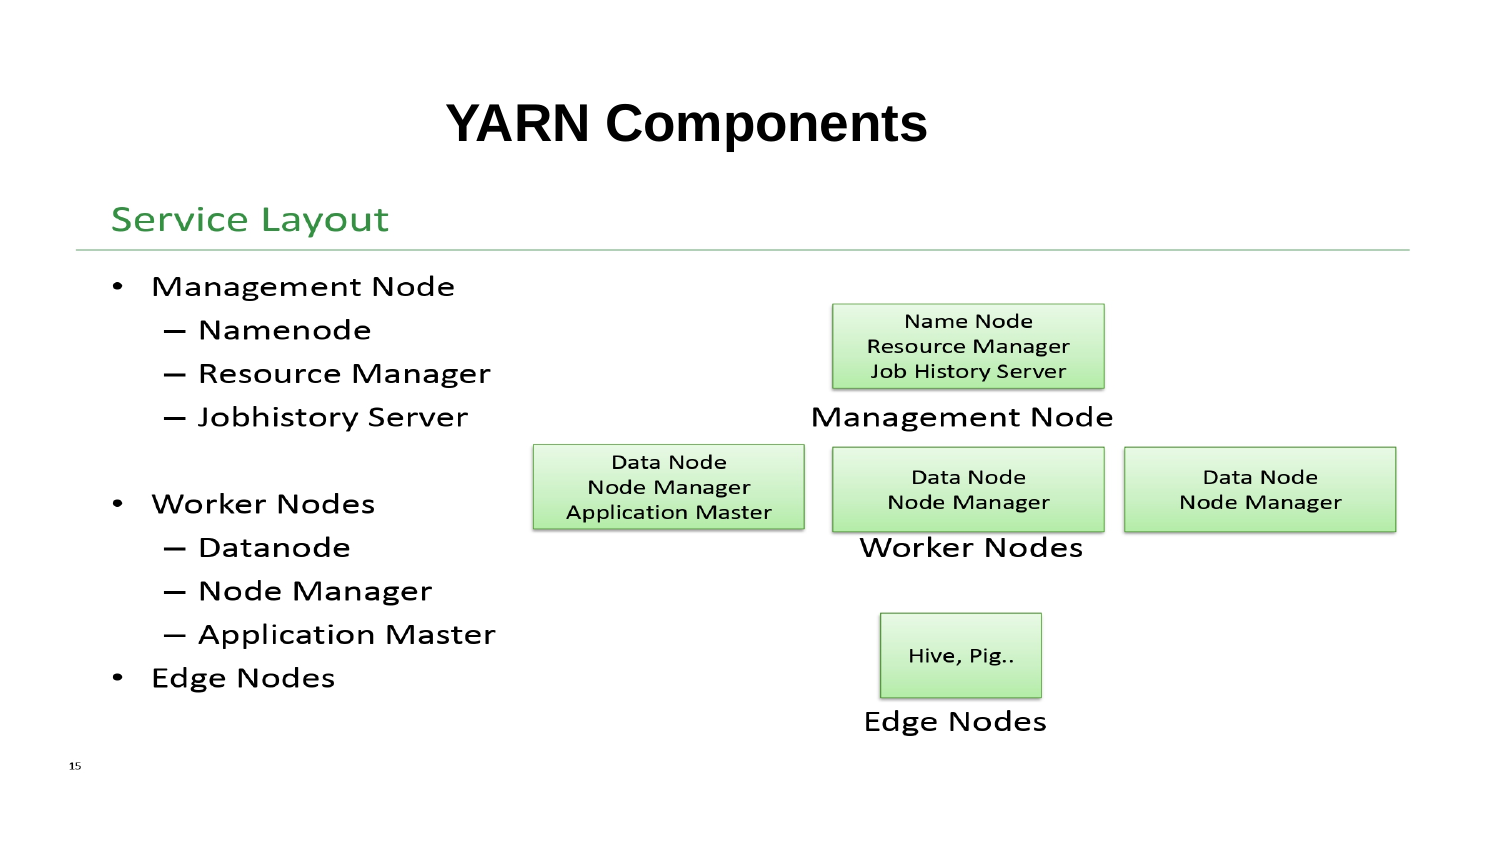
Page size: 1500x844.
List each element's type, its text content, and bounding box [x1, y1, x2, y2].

title YARN Components [51, 72, 1449, 165]
picture [27, 166, 1457, 794]
